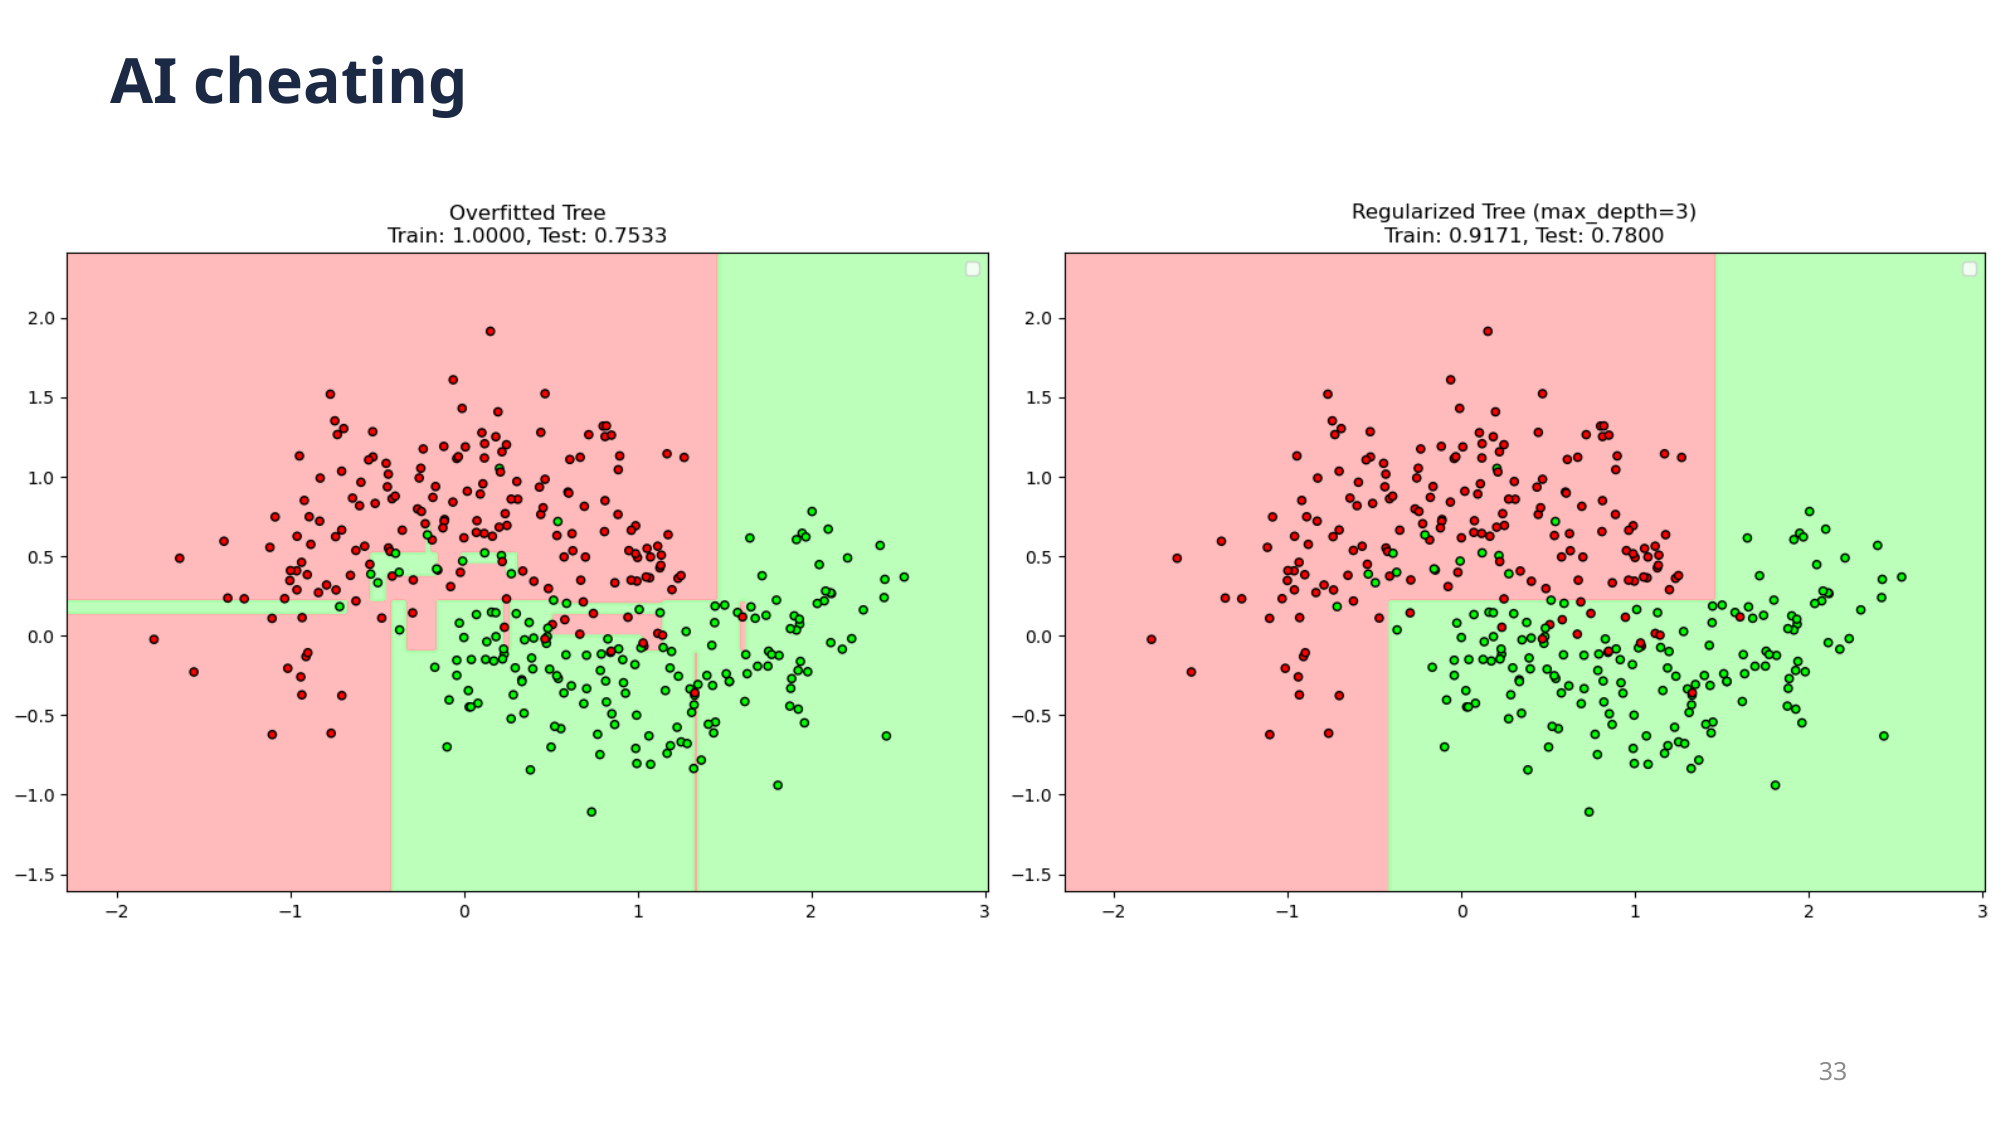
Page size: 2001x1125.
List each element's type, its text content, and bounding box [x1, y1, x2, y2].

text_box AI cheating [94, 42, 1863, 191]
picture [0, 191, 2000, 934]
slide_number 33 [1681, 1042, 1863, 1103]
